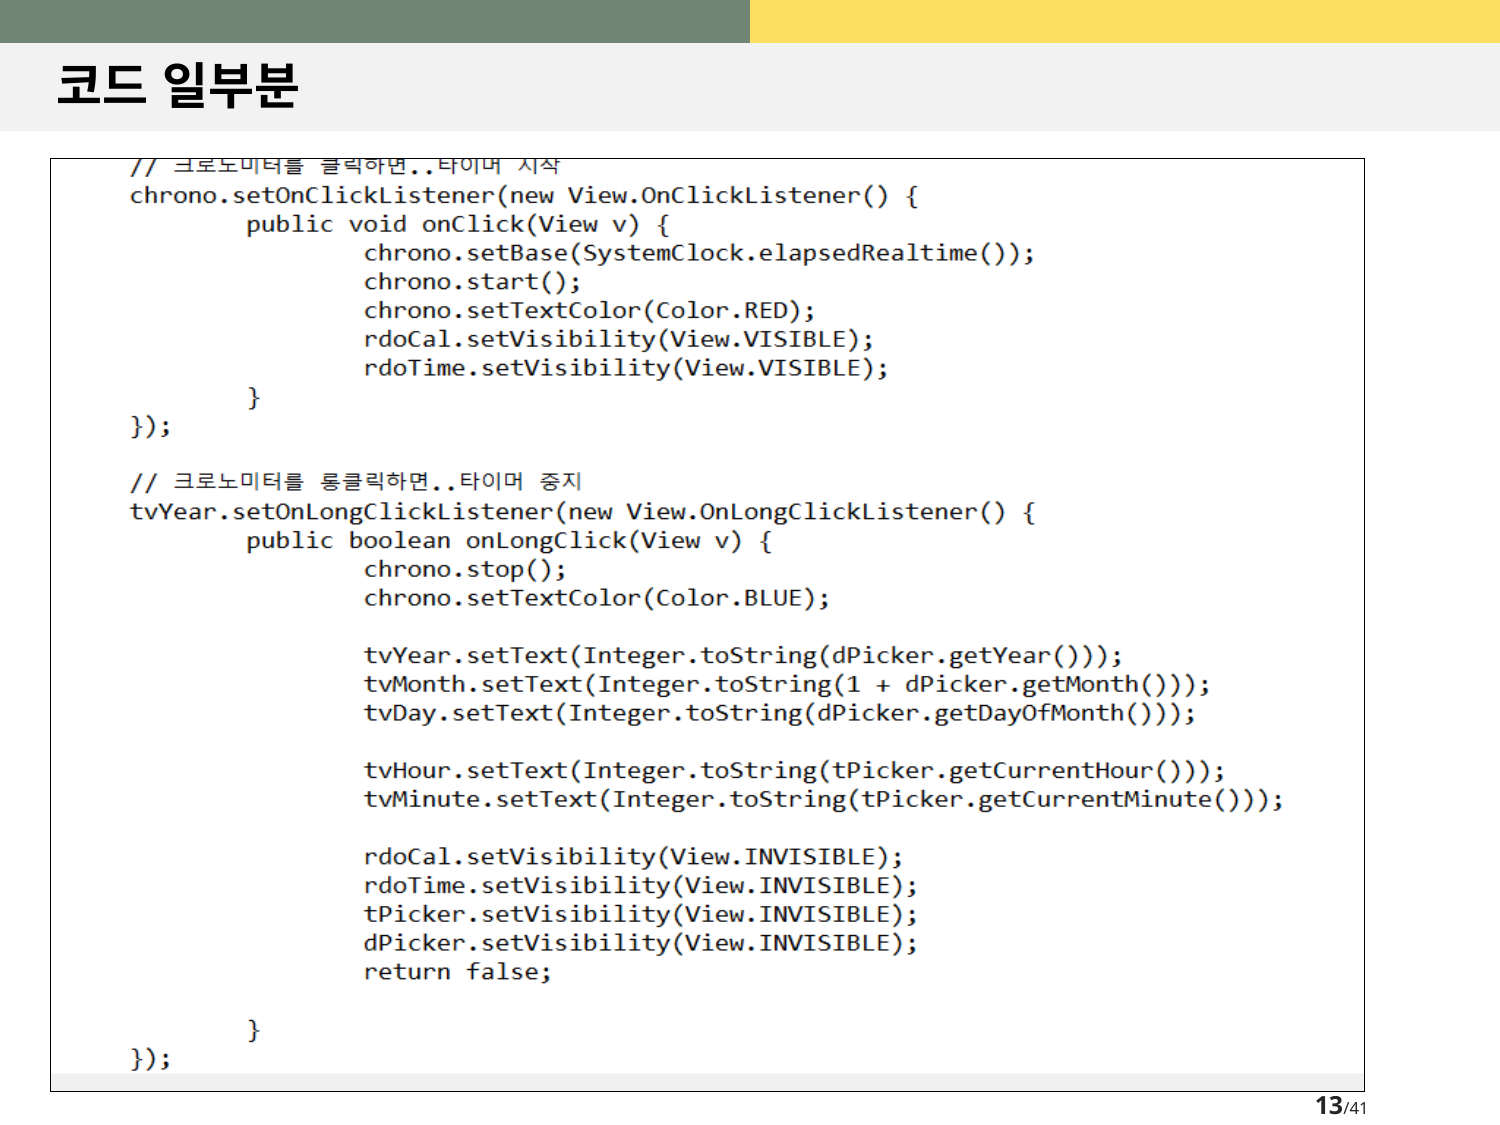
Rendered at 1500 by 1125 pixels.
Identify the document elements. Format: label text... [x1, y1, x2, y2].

picture [50, 158, 1364, 1092]
title 코드 일부분 [41, 42, 1459, 128]
